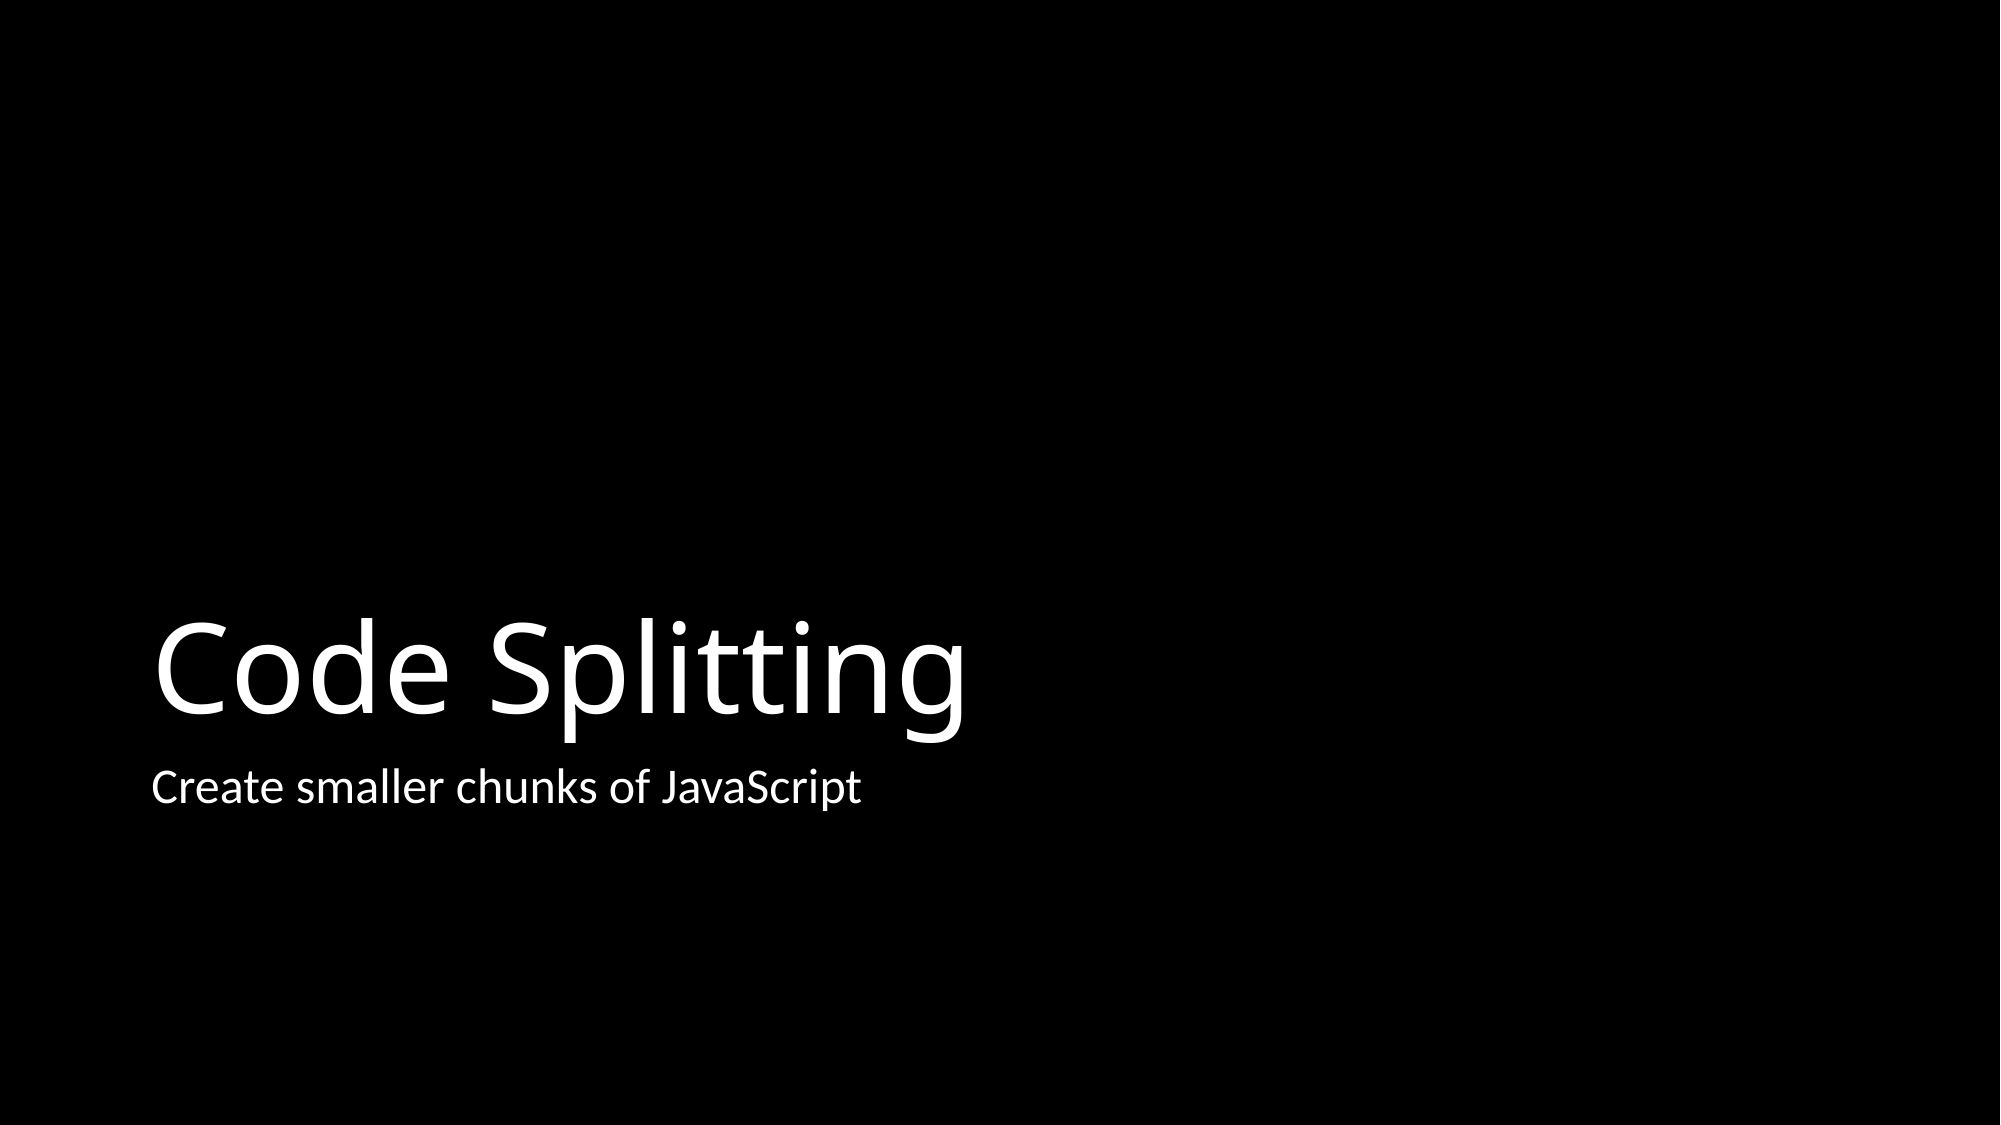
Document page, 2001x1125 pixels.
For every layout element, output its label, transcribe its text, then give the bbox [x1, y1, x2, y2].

list Create smaller chunks of JavaScript [136, 752, 1862, 999]
title Code Splitting [136, 280, 1862, 749]
